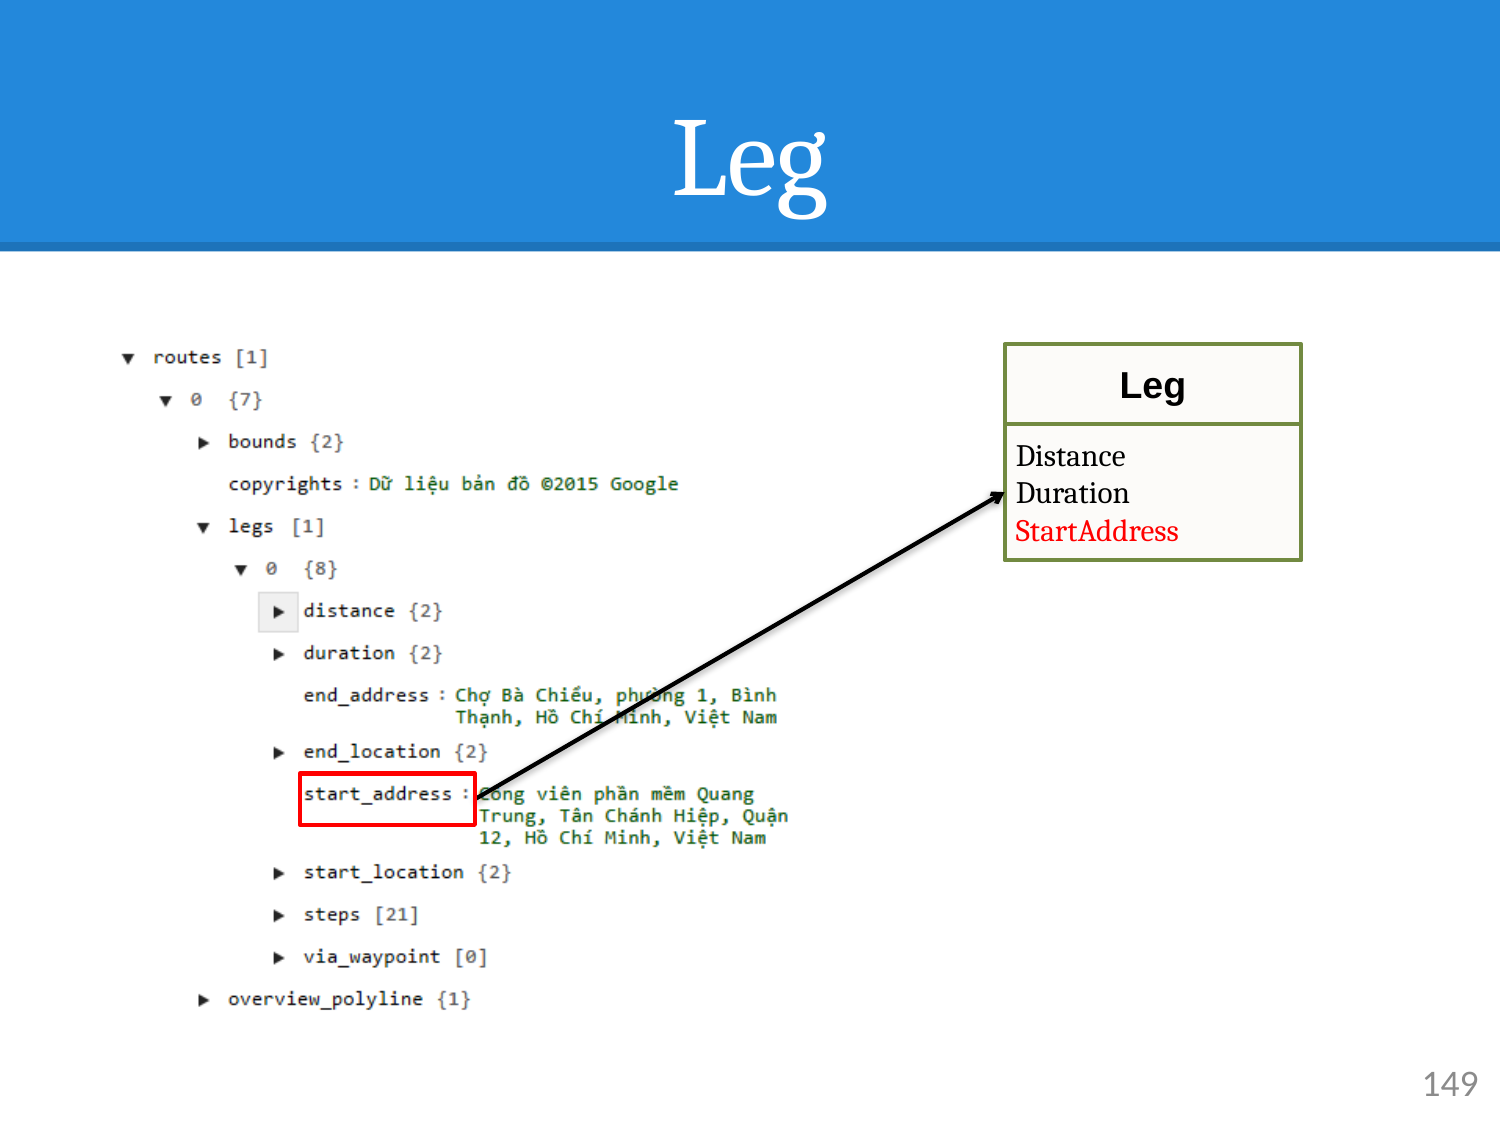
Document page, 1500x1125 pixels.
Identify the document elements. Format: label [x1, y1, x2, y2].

slide_number [1403, 1038, 1494, 1125]
picture [97, 336, 794, 1021]
title [75, 45, 1425, 233]
text_box [474, 344, 1302, 800]
